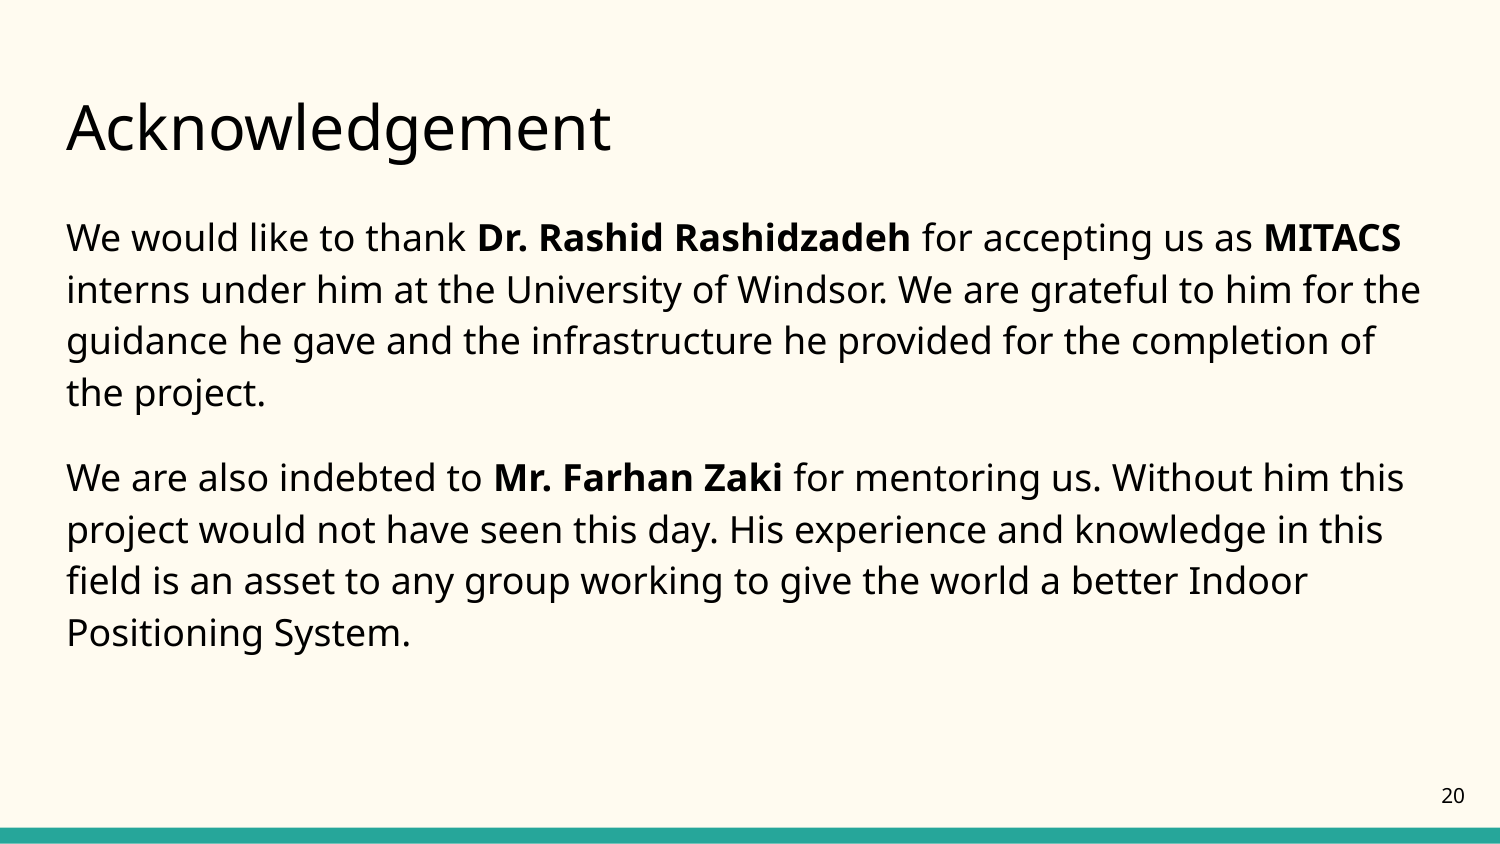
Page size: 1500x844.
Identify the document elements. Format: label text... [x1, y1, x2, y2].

slide_number 20 [1389, 764, 1480, 830]
title Acknowledgement [51, 72, 1449, 174]
list We would like to thank Dr. Rashid Rashidzadeh for accepting us as MITACS interns under him at the University of Windsor. We are grateful to him for the guidance he gave and the infrastructure he provided for the completion of the project. We are also indebted to Mr. Farhan Zaki for mentoring us. Without him this project would not have seen this day. His experience and knowledge in this field is an asset to any group working to give the world a better Indoor Positioning System. [51, 192, 1449, 750]
